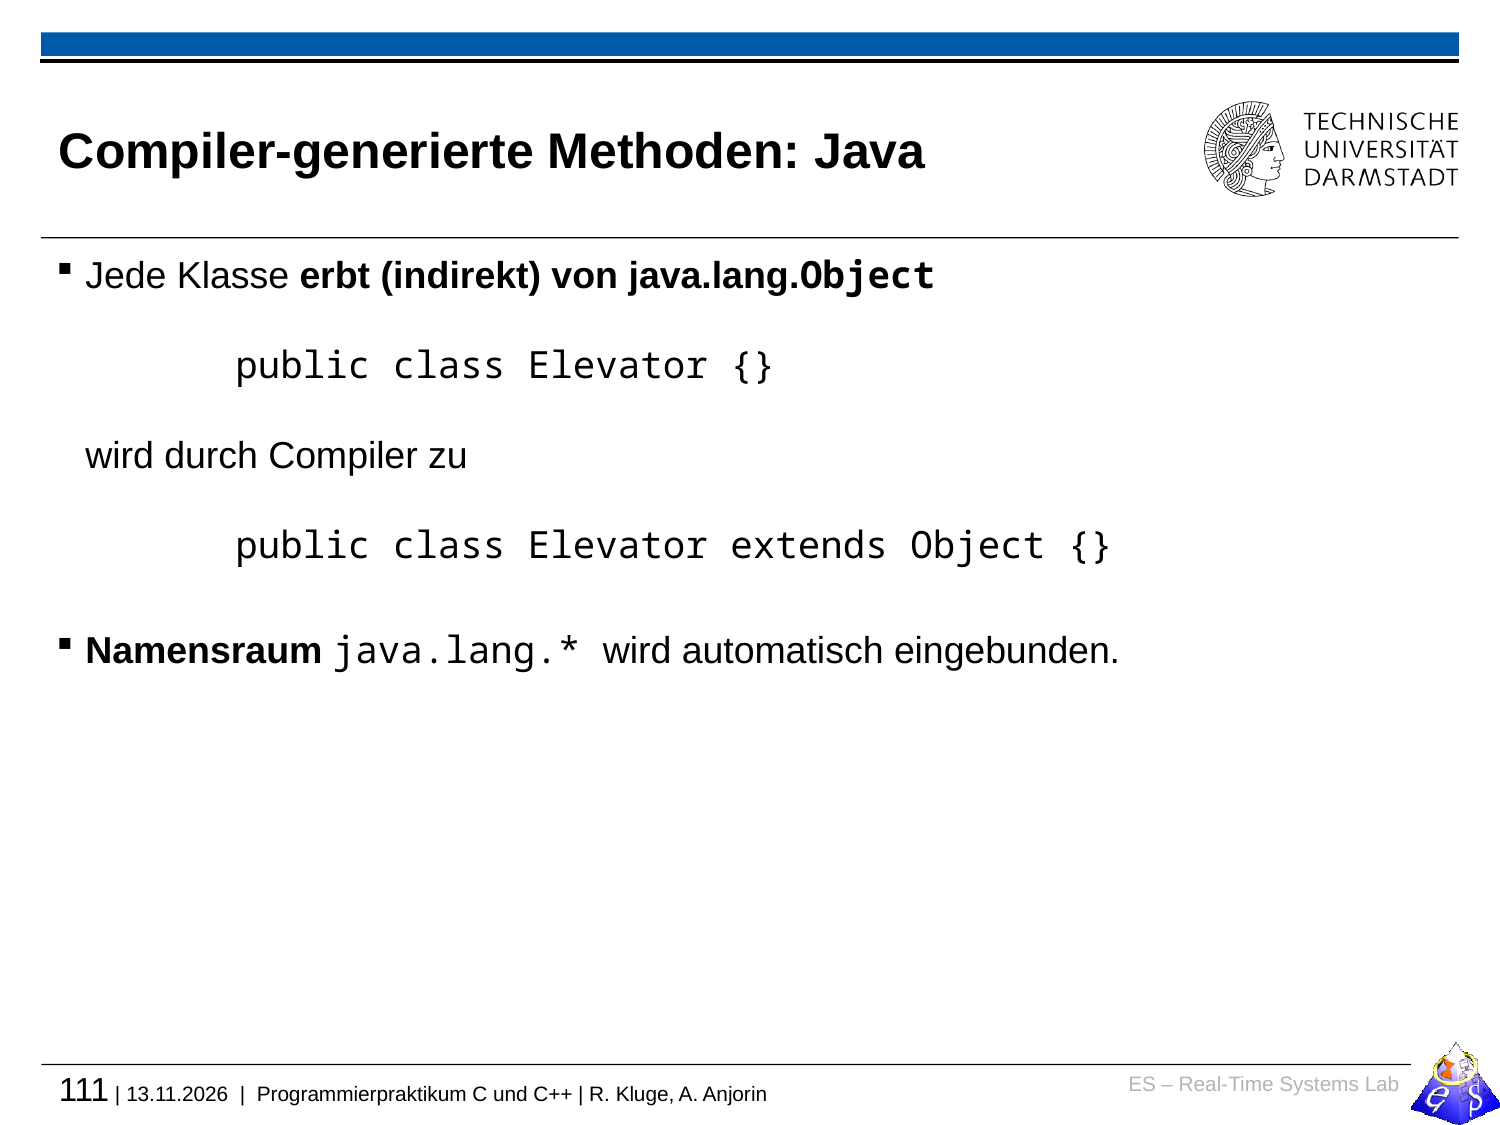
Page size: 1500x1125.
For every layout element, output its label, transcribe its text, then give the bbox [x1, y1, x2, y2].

list Jede Klasse erbt (indirekt) von java.lang.Object public class Elevator {} wird durch Compiler zu public class Elevator extends Object {} Namensraum java.lang.* wird automatisch eingebunden. [41, 243, 1459, 1059]
picture [1411, 1041, 1500, 1125]
picture [1187, 84, 1483, 214]
title Compiler-generierte Methoden: Java [58, 80, 1187, 218]
